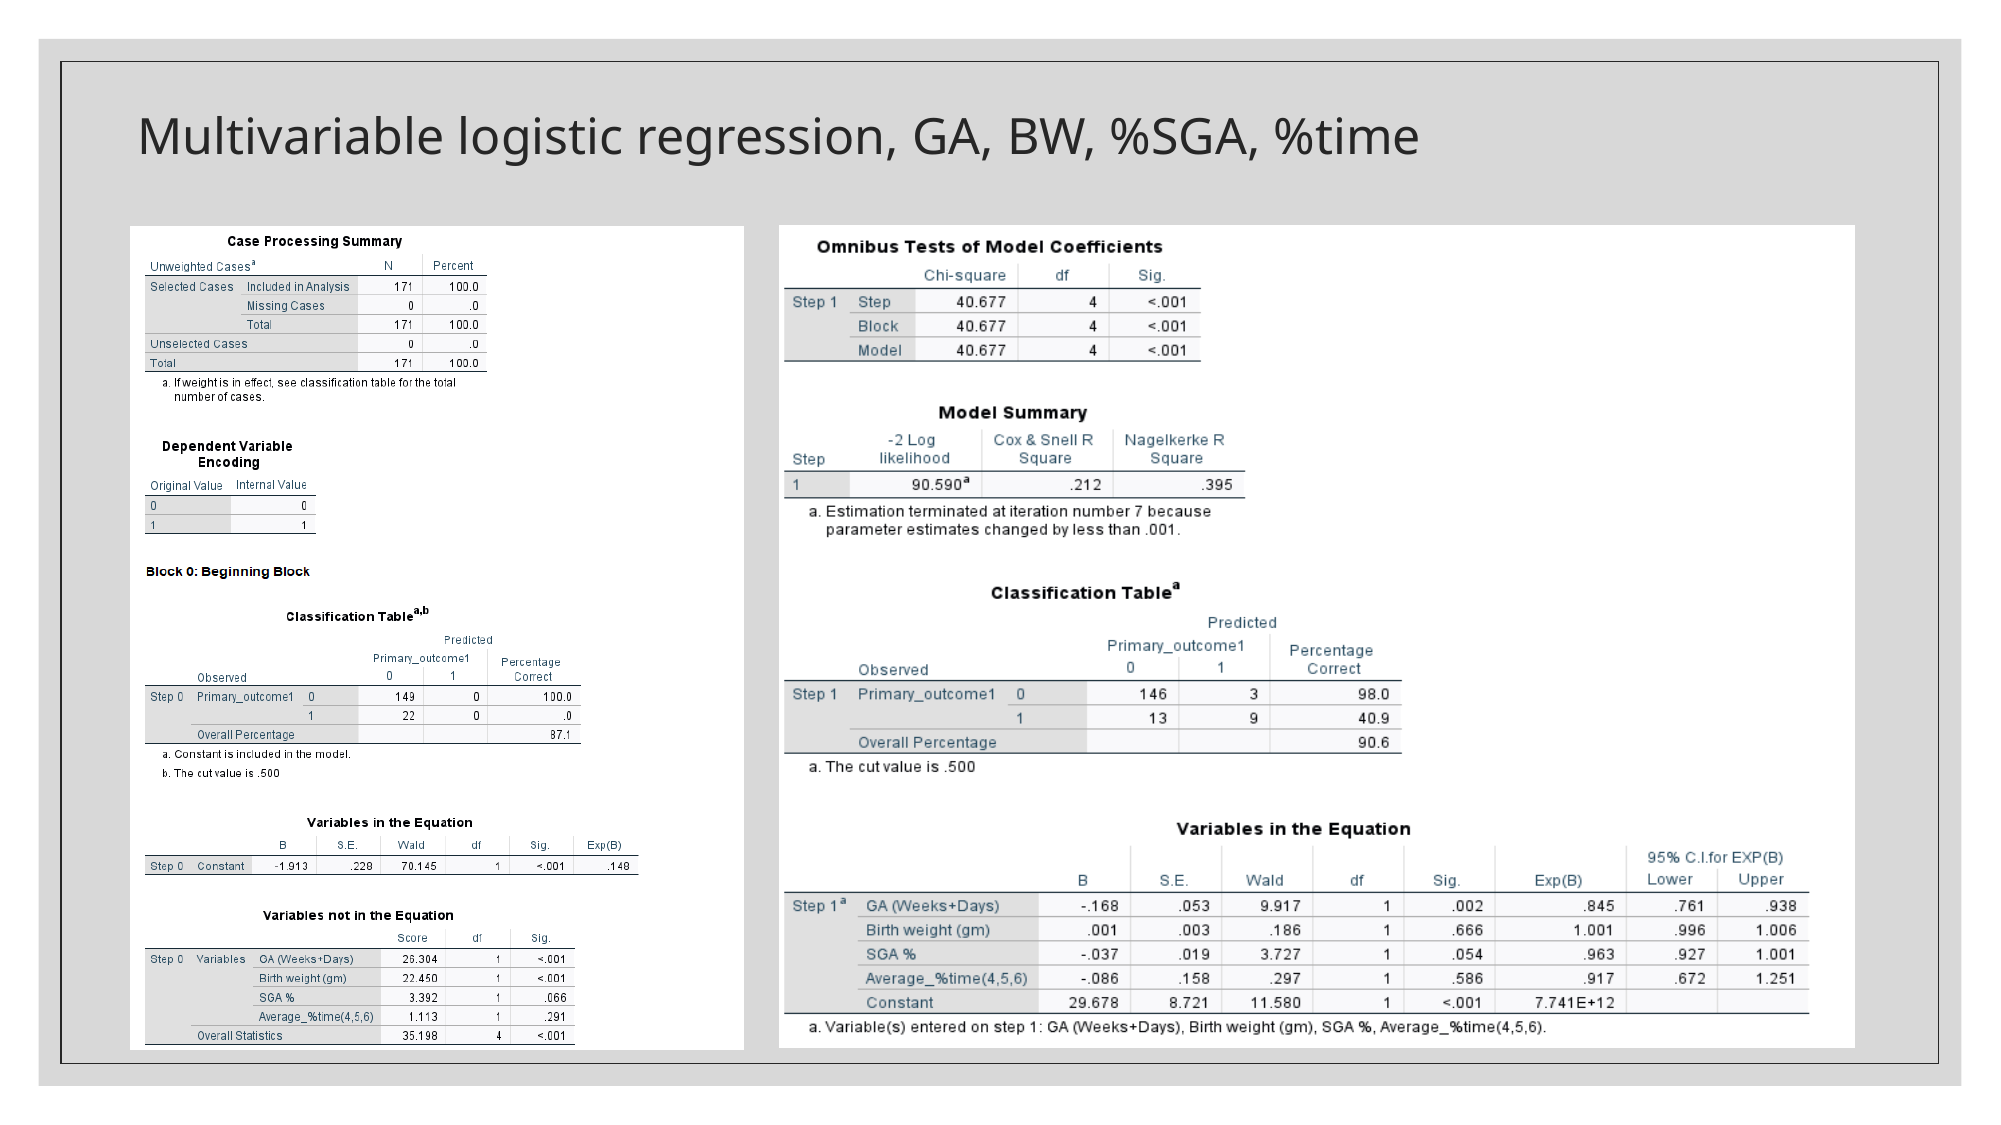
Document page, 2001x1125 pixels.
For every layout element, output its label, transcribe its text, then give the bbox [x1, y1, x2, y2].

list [130, 226, 744, 1050]
picture [779, 225, 1855, 1048]
title Multivariable logistic regression, GA, BW, %SGA, %time [122, 127, 1773, 240]
